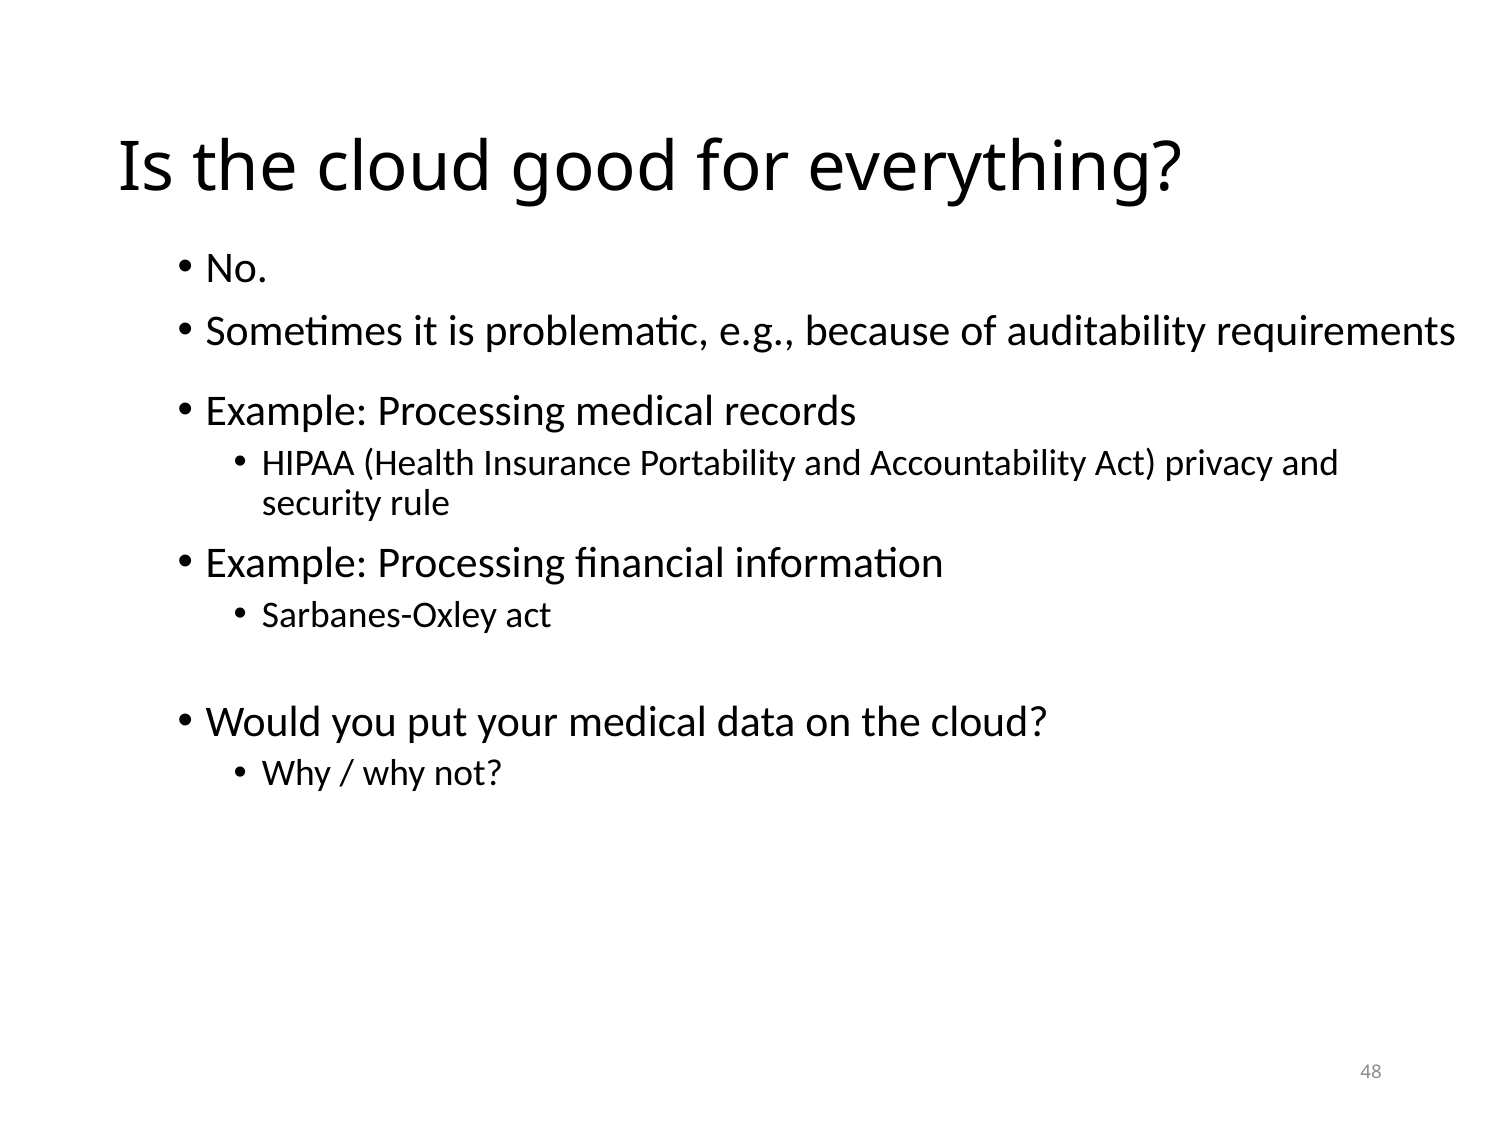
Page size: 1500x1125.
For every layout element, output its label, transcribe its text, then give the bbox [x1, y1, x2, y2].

list No. Sometimes it is problematic, e.g., because of auditability requirements Example: Processing medical records HIPAA (Health Insurance Portability and Accountability Act) privacy and security rule Example: Processing financial information Sarbanes-Oxley act Would you put your medical data on the cloud? Why / why not? [162, 236, 1474, 1043]
slide_number 48 [1059, 1042, 1397, 1103]
title Is the cloud good for everything? [103, 59, 1397, 278]
